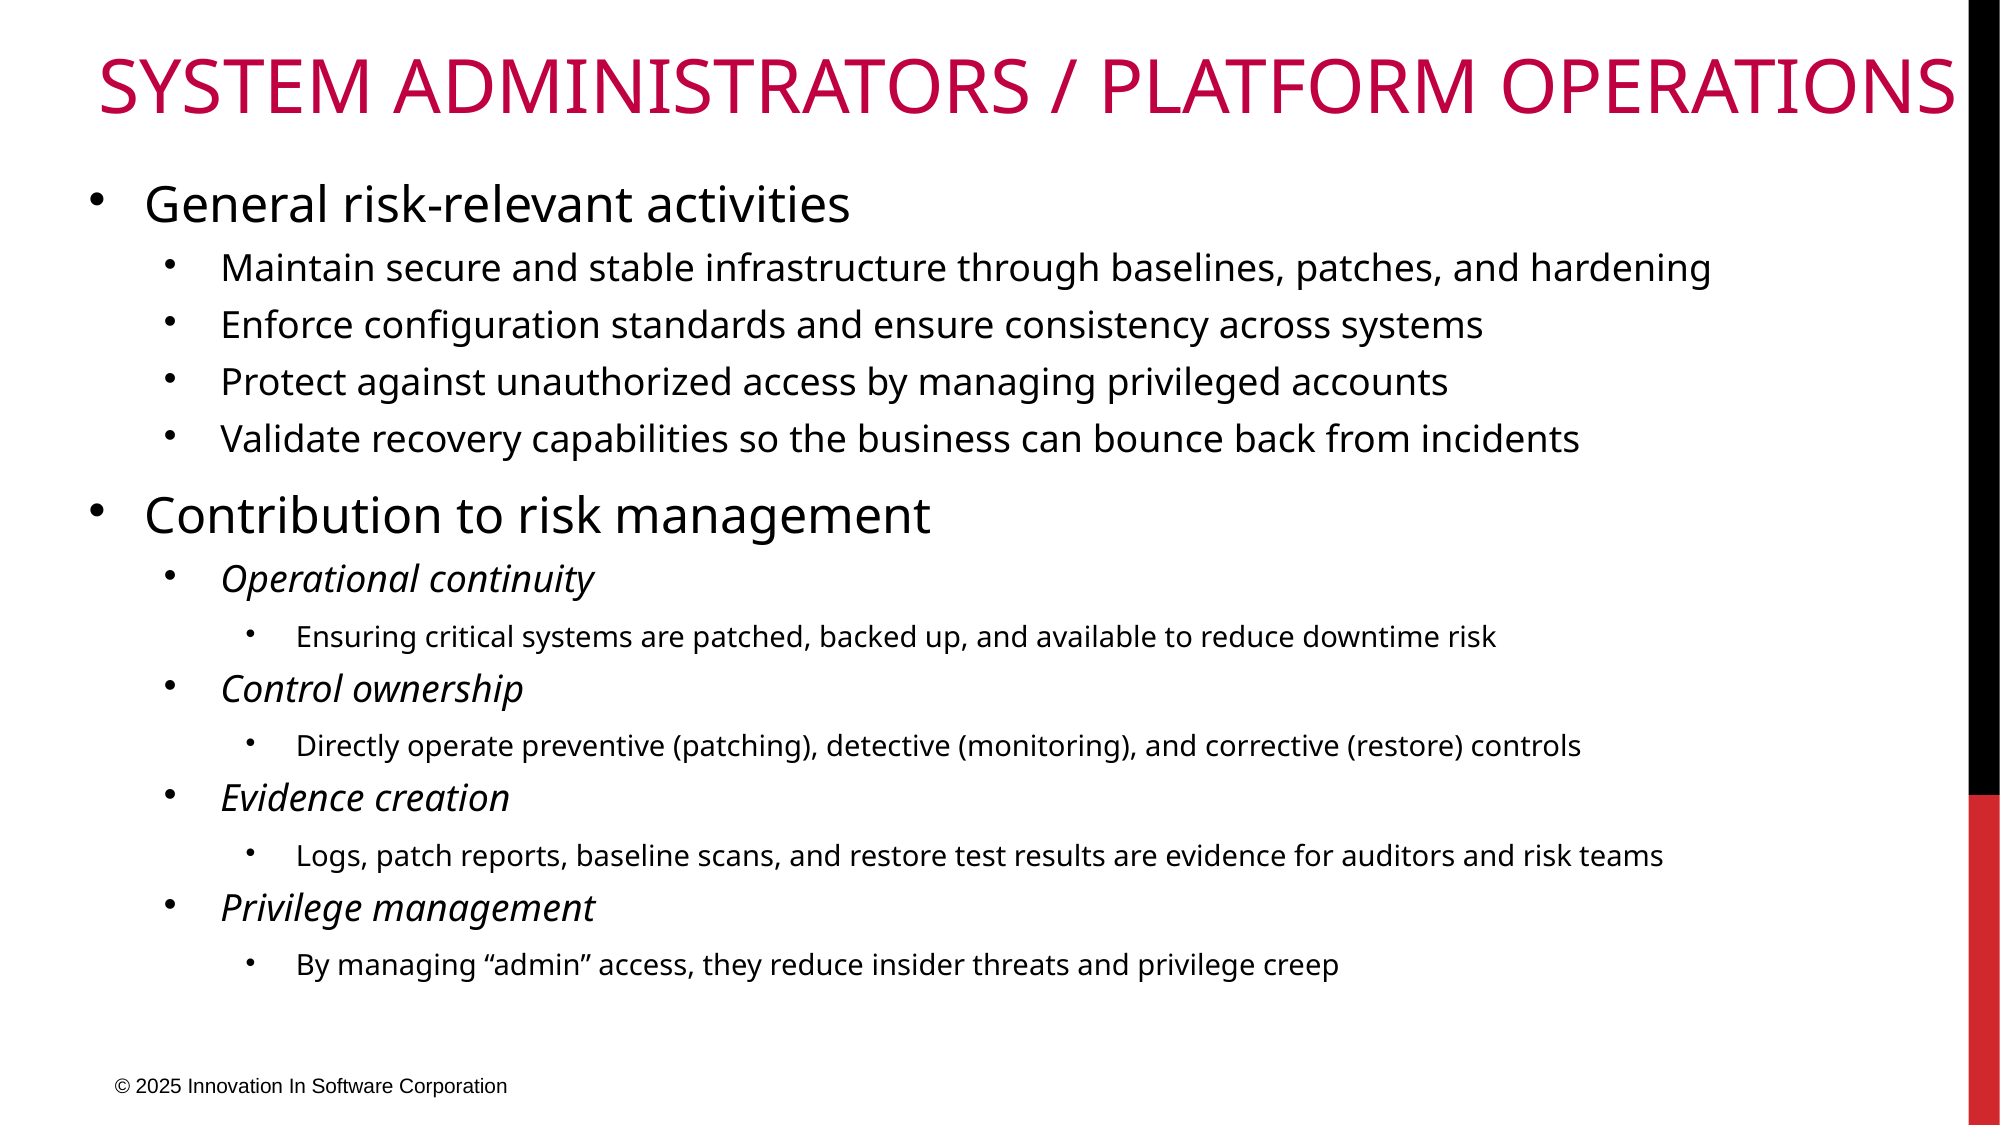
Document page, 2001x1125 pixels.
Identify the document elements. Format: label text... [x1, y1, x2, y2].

title System Administrators / Platform Operations [98, 0, 2000, 186]
list General risk-relevant activities Maintain secure and stable infrastructure through baselines, patches, and hardening Enforce configuration standards and ensure consistency across systems Protect against unauthorized access by managing privileged accounts Validate recovery capabilities so the business can bounce back from incidents Contribution to risk management Operational continuity Ensuring critical systems are patched, backed up, and available to reduce downtime risk Control ownership Directly operate preventive (patching), detective (monitoring), and corrective (restore) controls Evidence creation Logs, patch reports, baseline scans, and restore test results are evidence for auditors and risk teams Privilege management By managing “admin” access, they reduce insider threats and privilege creep [69, 172, 1874, 1001]
footer © 2025 Innovation In Software Corporation [99, 1065, 850, 1112]
